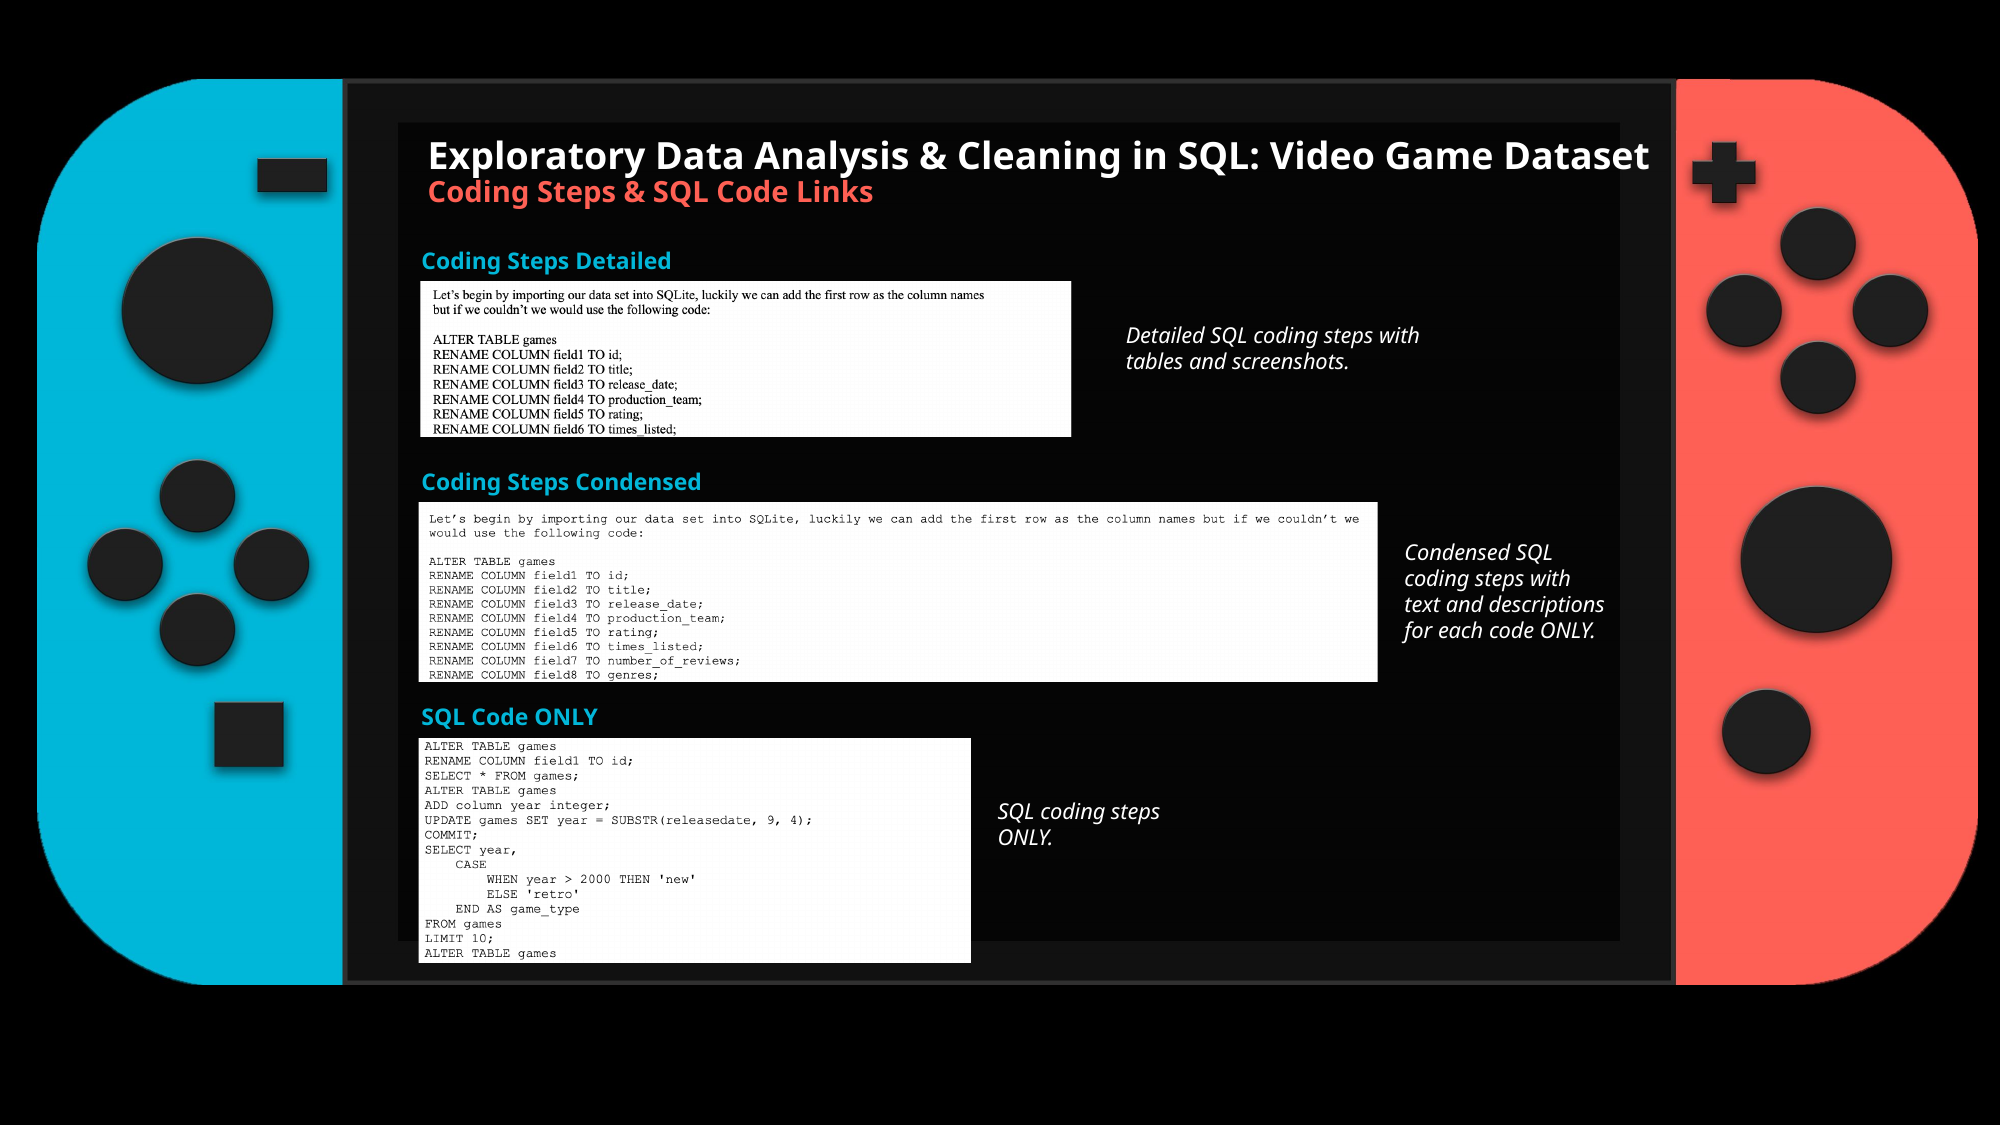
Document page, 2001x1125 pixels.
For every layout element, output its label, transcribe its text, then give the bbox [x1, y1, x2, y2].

title Exploratory Data Analysis & Cleaning in SQL: Video Game Dataset Coding Steps & SQL Code Links [208, 48, 2000, 297]
picture [36, 78, 1978, 985]
